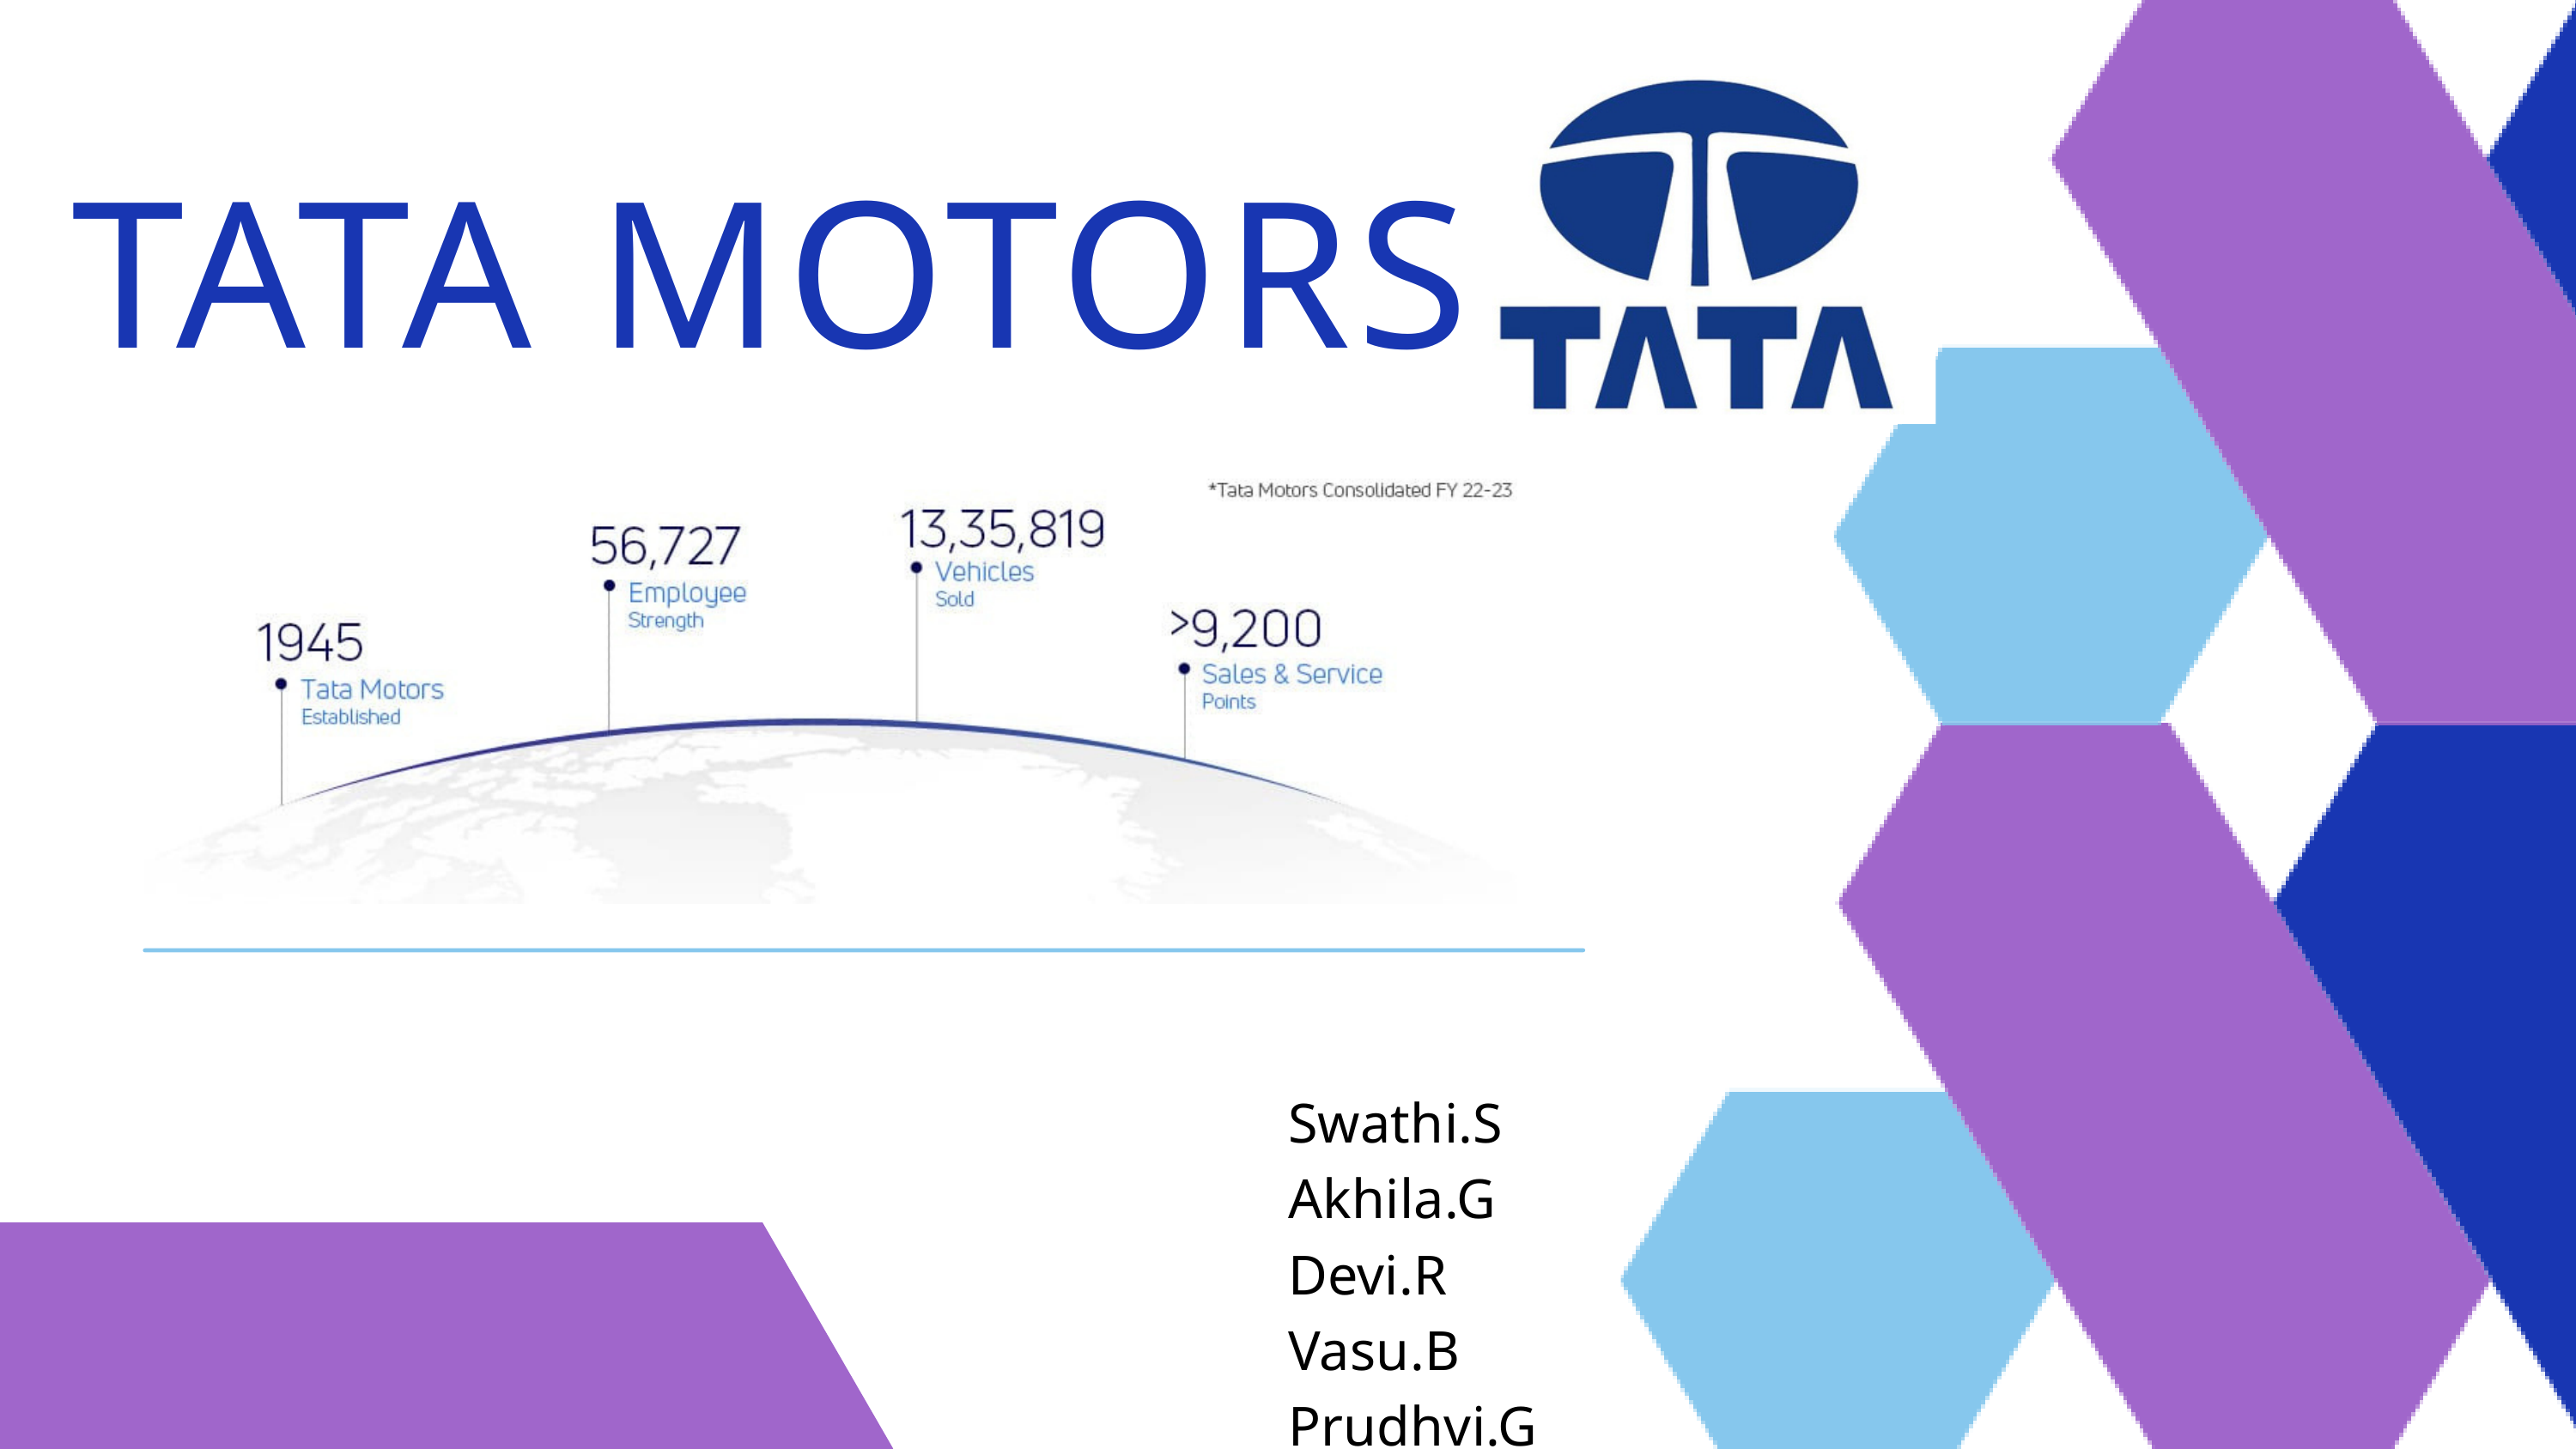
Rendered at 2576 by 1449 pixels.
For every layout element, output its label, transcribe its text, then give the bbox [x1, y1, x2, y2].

text_box [1455, 67, 1616, 424]
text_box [1620, 0, 2576, 1449]
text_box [0, 1222, 894, 1449]
text_box [144, 504, 1517, 904]
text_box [71, 144, 1584, 495]
text_box Swathi.S Akhila.G Devi.R Vasu.B Prudhvi.G [1287, 1078, 1616, 1449]
